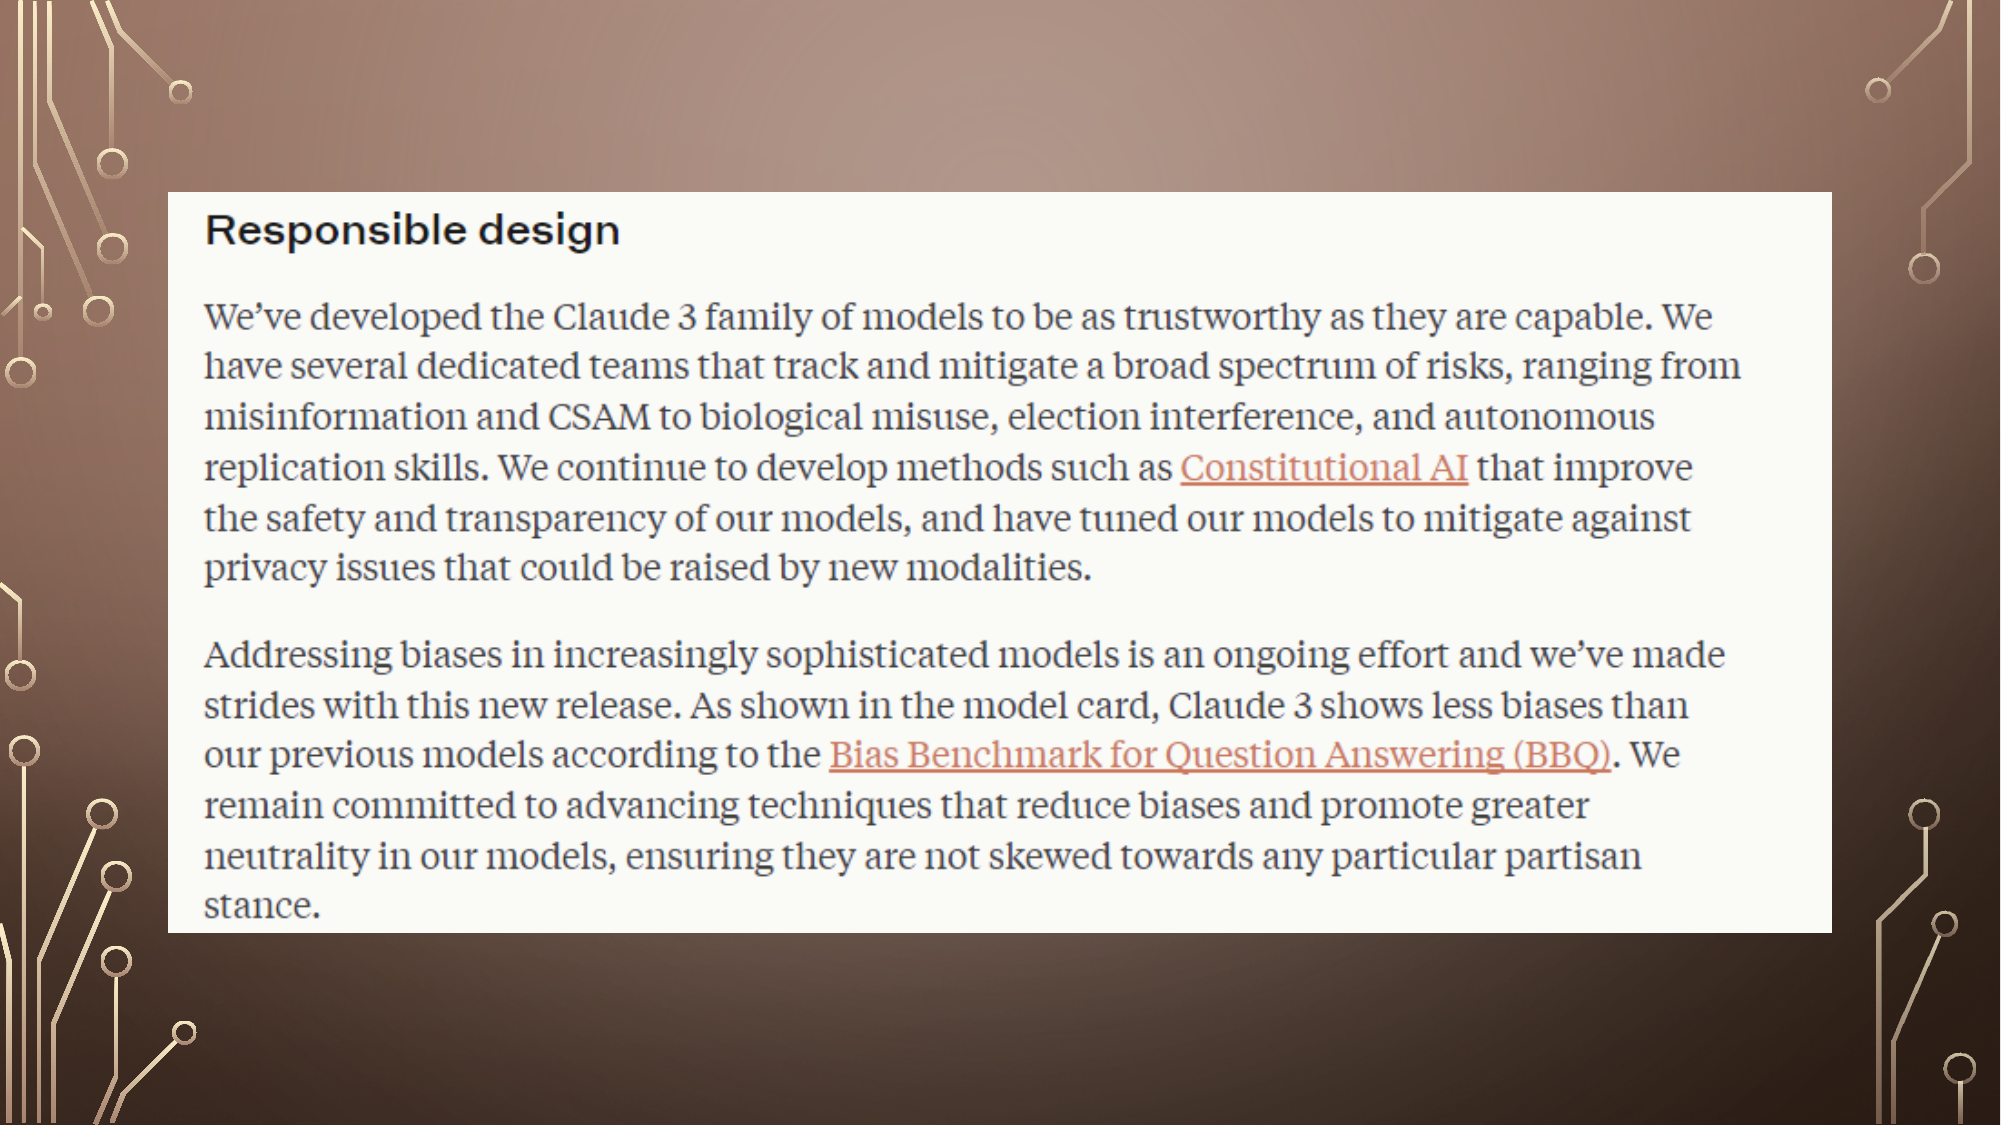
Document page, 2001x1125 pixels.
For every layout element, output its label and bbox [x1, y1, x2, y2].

picture [168, 191, 1832, 933]
